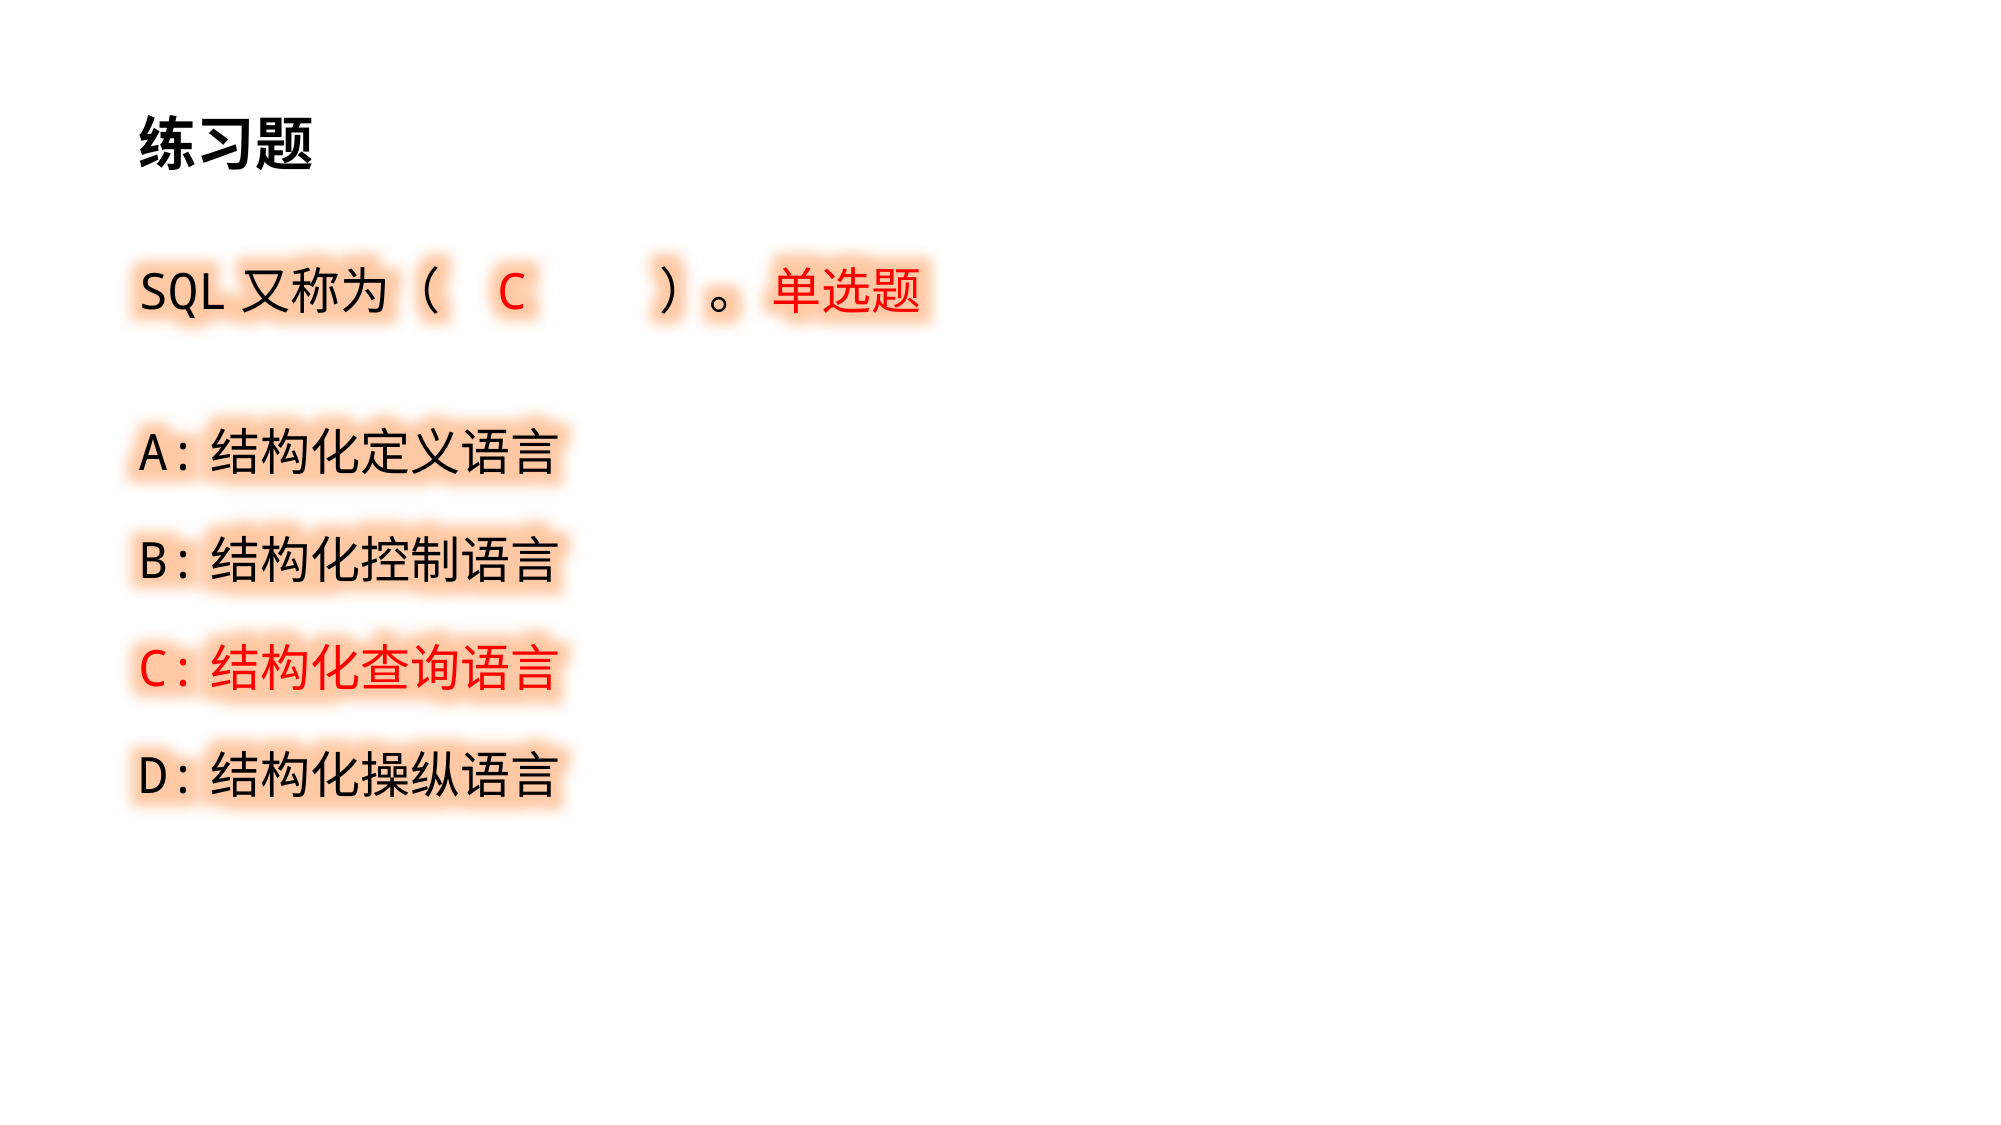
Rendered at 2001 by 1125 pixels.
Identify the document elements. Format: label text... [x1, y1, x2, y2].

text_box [113, 212, 1847, 1055]
text_box 从表或视图中删除数据 [117, 216, 1843, 1051]
text_box SQL又称为（ C ）。 单选题 A:结构化定义语言 B:结构化控制语言 C:结构化查询语言 D:结构化操纵语言 [120, 219, 1839, 1047]
text_box 练习题 [120, 97, 1568, 187]
